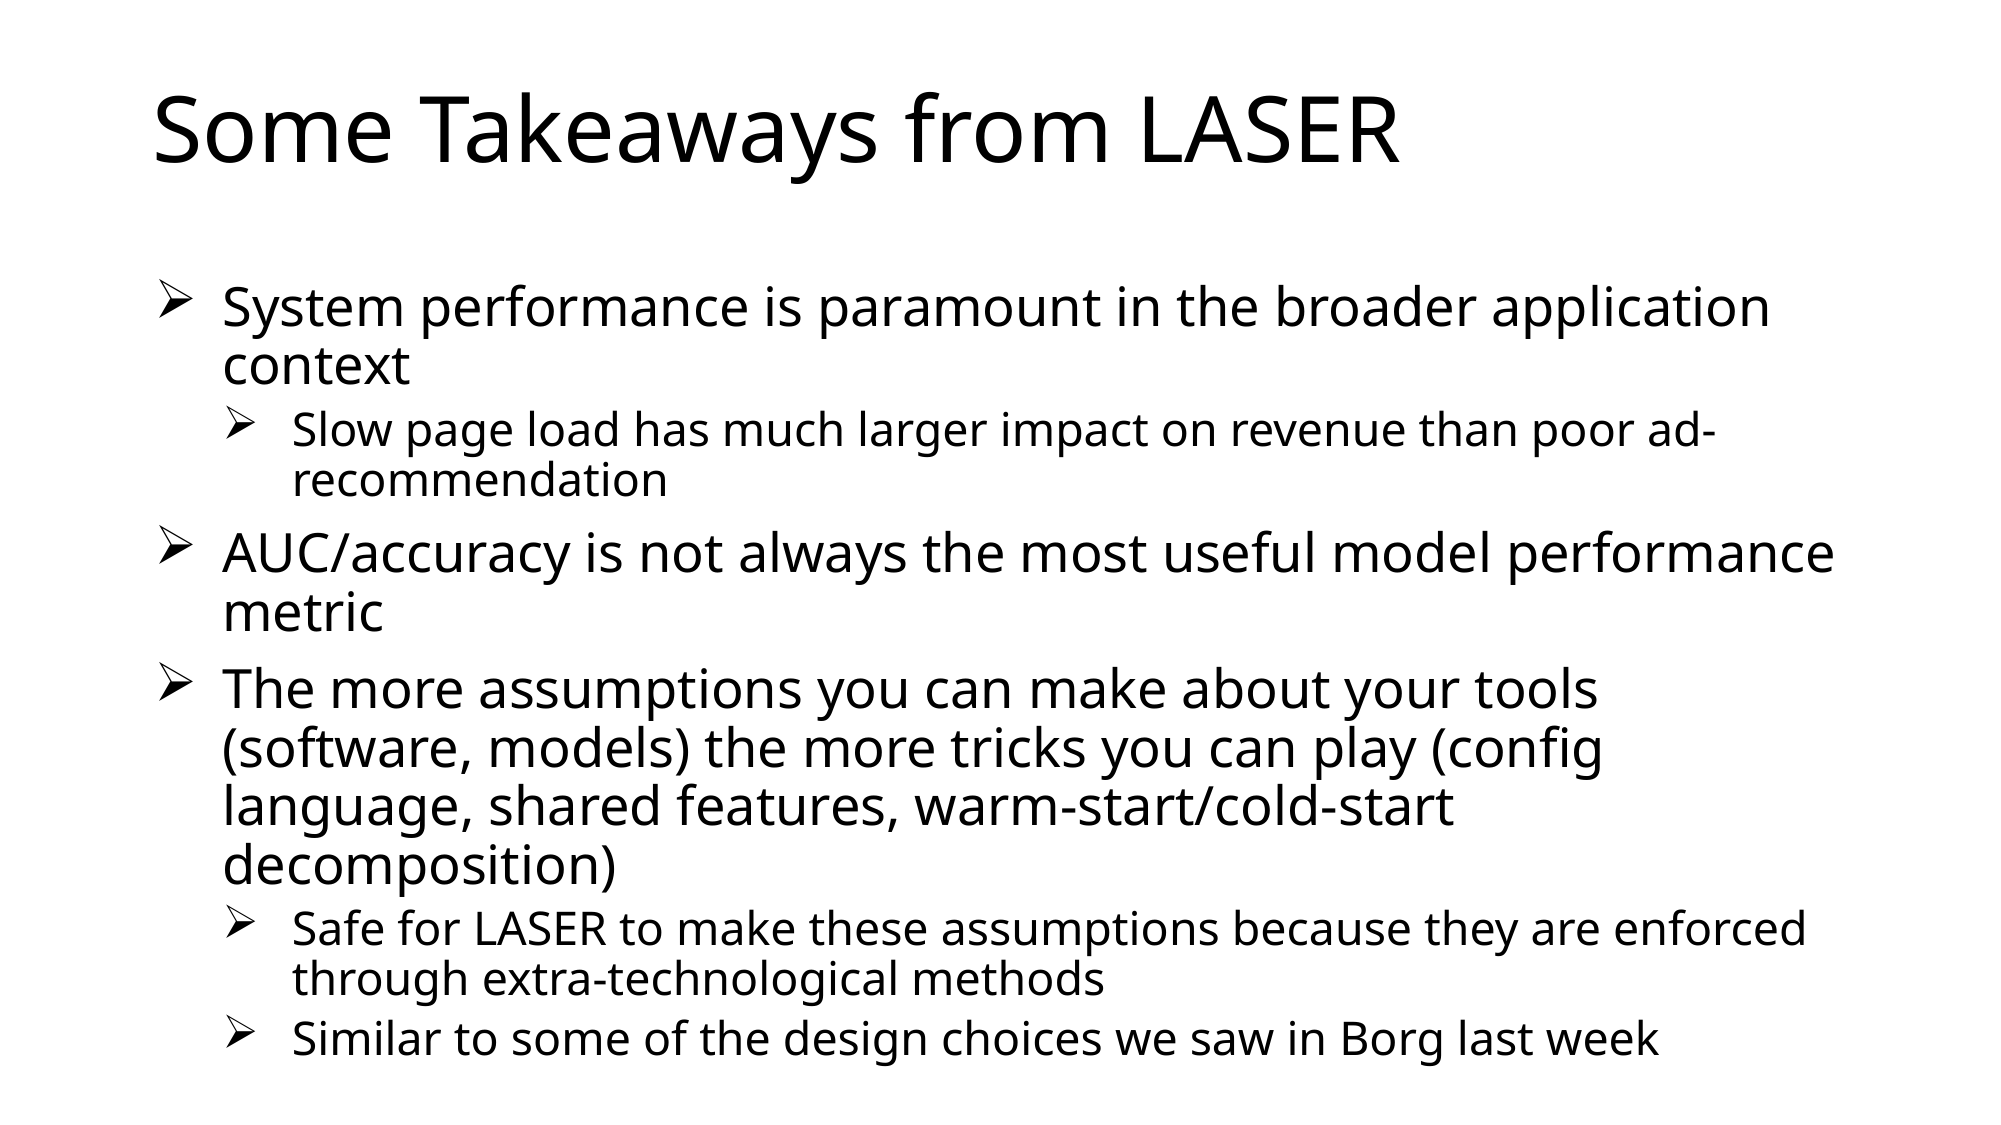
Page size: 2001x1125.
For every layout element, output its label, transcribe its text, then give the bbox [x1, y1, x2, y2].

title Some Takeaways from LASER [137, 24, 1863, 242]
list System performance is paramount in the broader application context Slow page load has much larger impact on revenue than poor ad-recommendation AUC/accuracy is not always the most useful model performance metric The more assumptions you can make about your tools (software, models) the more tricks you can play (config language, shared features, warm-start/cold-start decomposition) Safe for LASER to make these assumptions because they are enforced through extra-technological methods Similar to some of the design choices we saw in Borg last week [137, 272, 1863, 1080]
